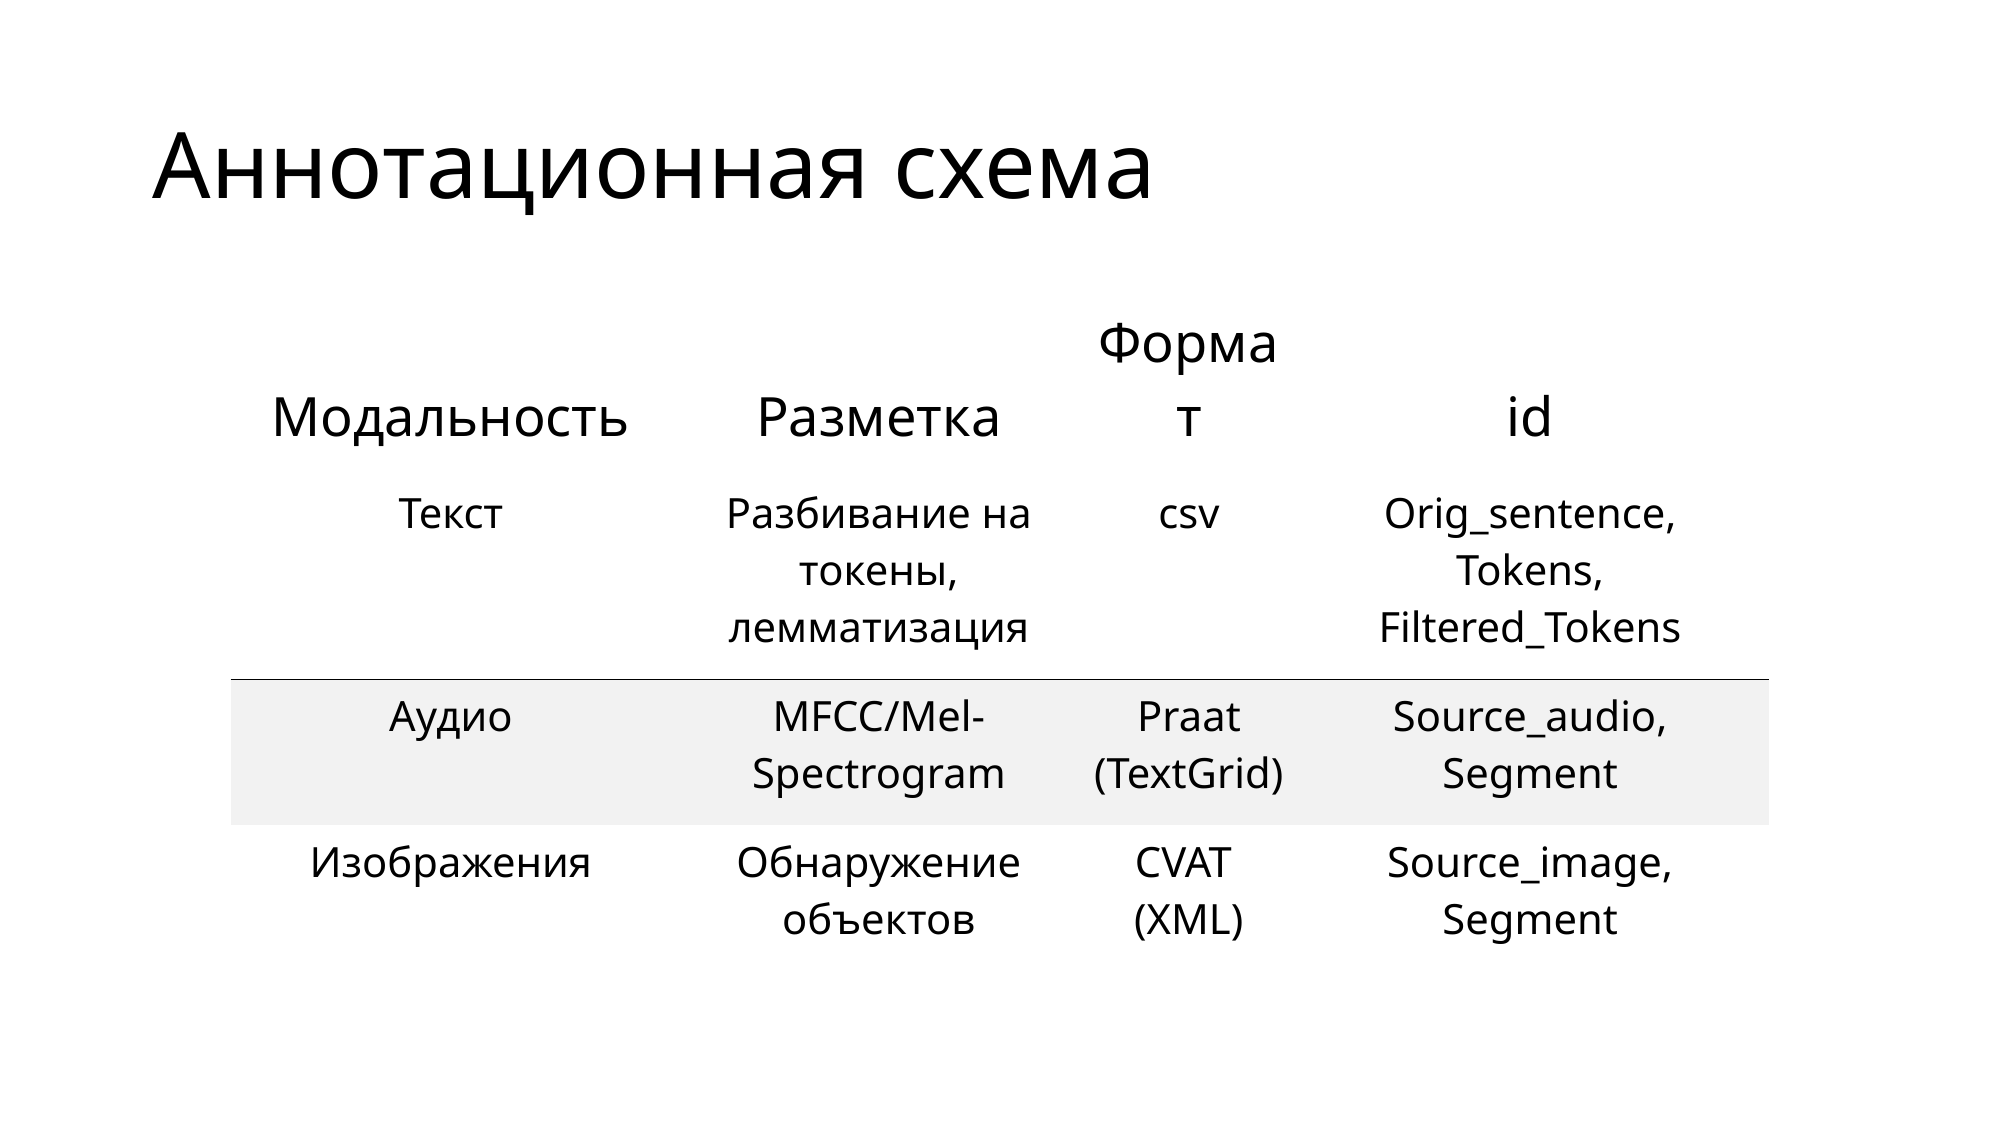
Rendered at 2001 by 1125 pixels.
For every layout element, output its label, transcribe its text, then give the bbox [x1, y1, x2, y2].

table_header id [1316, 299, 1769, 477]
table_header Разметка [696, 299, 1087, 477]
table_cell Изображения [231, 825, 696, 971]
table_cell csv [1087, 477, 1316, 679]
table_cell Praat (TextGrid) [1087, 680, 1316, 825]
table_cell Обнаружение объектов [696, 825, 1087, 971]
table_cell Source_audio, Segment [1316, 680, 1769, 825]
table_cell Source_image, Segment [1316, 825, 1769, 971]
title Аннотационная схема [137, 59, 1863, 278]
table_cell Текст [231, 477, 696, 679]
table_header Формат [1087, 299, 1316, 477]
table_cell Orig_sentence, Tokens, Filtered_Tokens [1316, 477, 1769, 679]
table_cell Аудио [231, 680, 696, 825]
table_cell Разбивание на токены, лемматизация [696, 477, 1087, 679]
table_header Модальность [231, 299, 696, 477]
table_cell CVAT (XML) [1087, 825, 1316, 971]
table_cell MFCC/Mel-Spectrogram [696, 680, 1087, 825]
